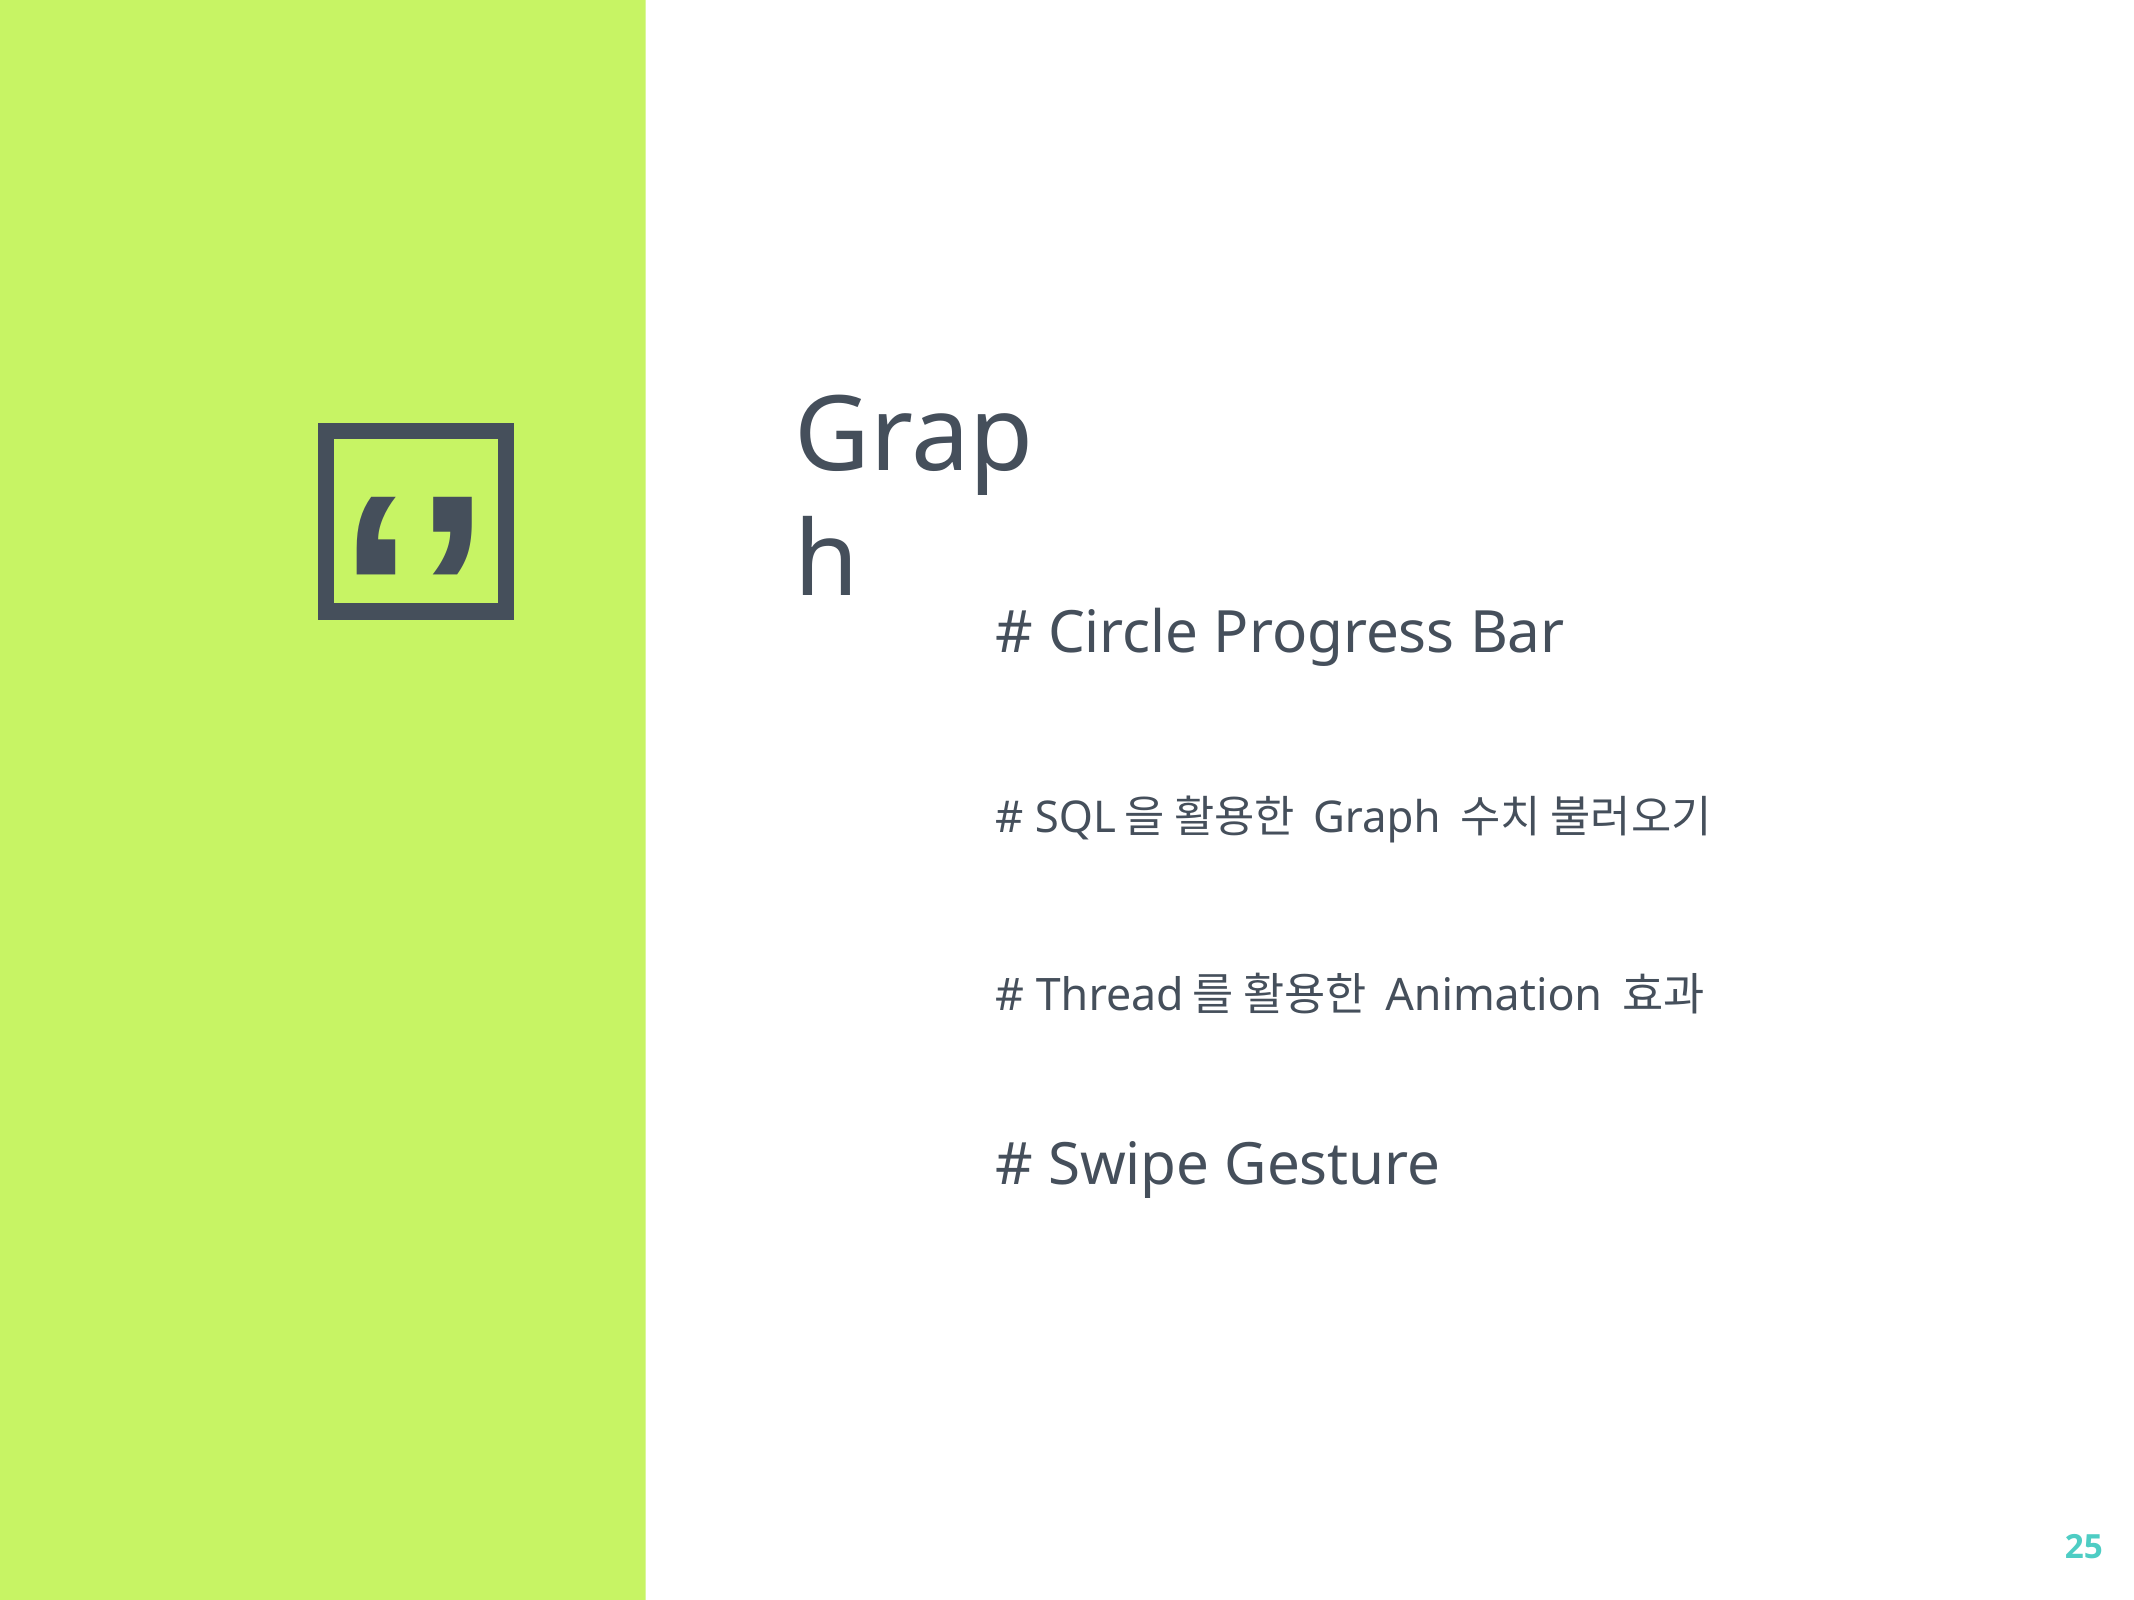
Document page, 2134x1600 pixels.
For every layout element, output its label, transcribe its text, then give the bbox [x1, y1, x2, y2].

slide_number 25 [2042, 1503, 2125, 1587]
text_box # Thread를 활용한 Animation 효과 [973, 914, 1873, 1041]
list # Circle Progress Bar [973, 559, 1874, 687]
text_box # Swipe Gesture [973, 1091, 1873, 1218]
text_box Graph [773, 345, 1112, 638]
text_box # SQL을 활용한 Graph 수치 불러오기 [973, 736, 1873, 863]
